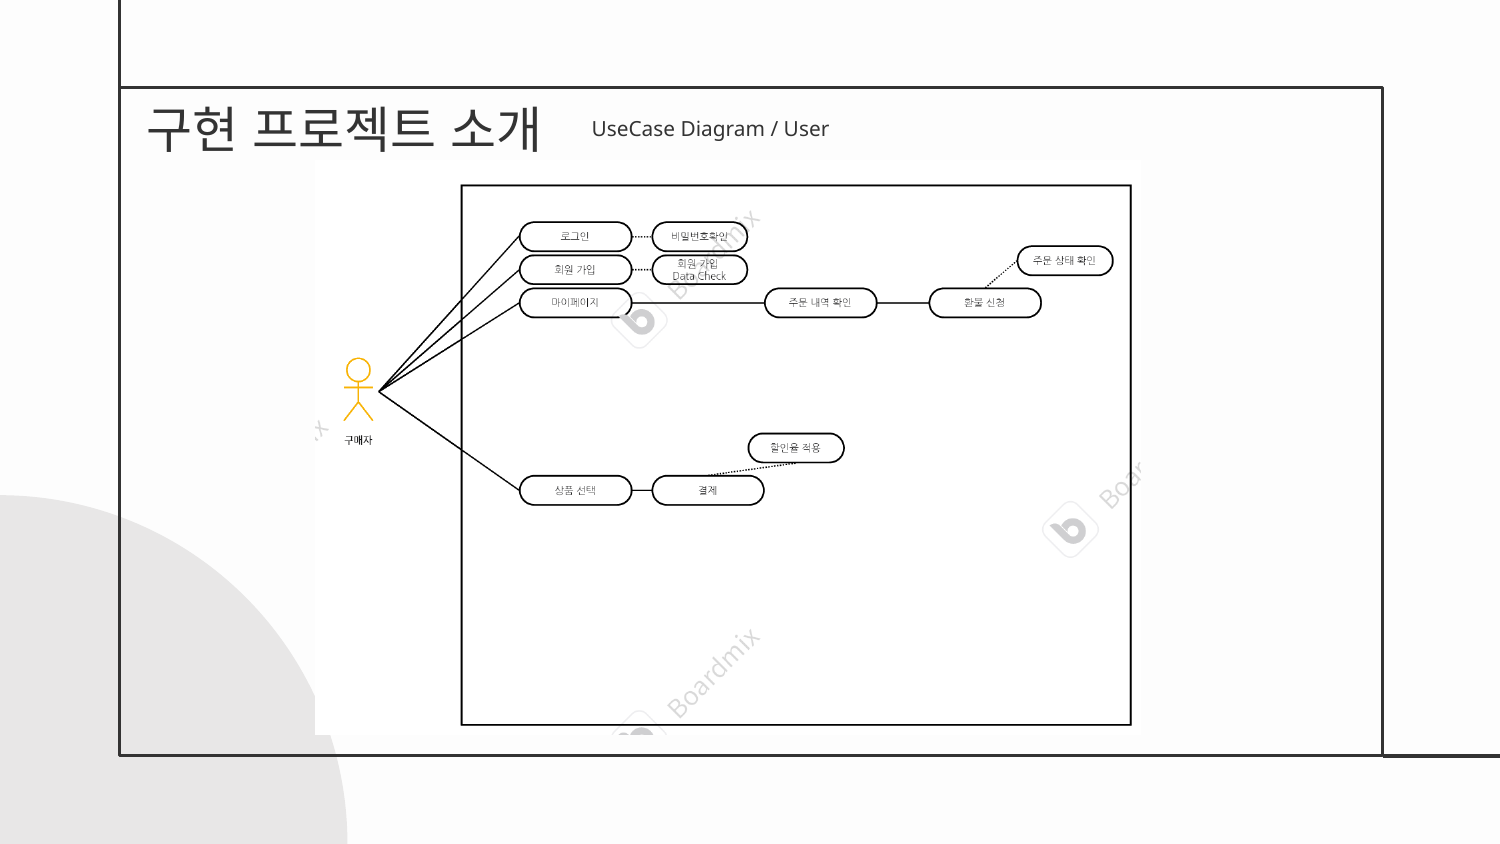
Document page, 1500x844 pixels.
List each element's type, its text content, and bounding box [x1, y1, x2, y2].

text_box UseCase Diagram / User [600, 97, 880, 158]
text_box 구현 프로젝트 소개 [131, 35, 600, 174]
picture [315, 159, 1142, 735]
